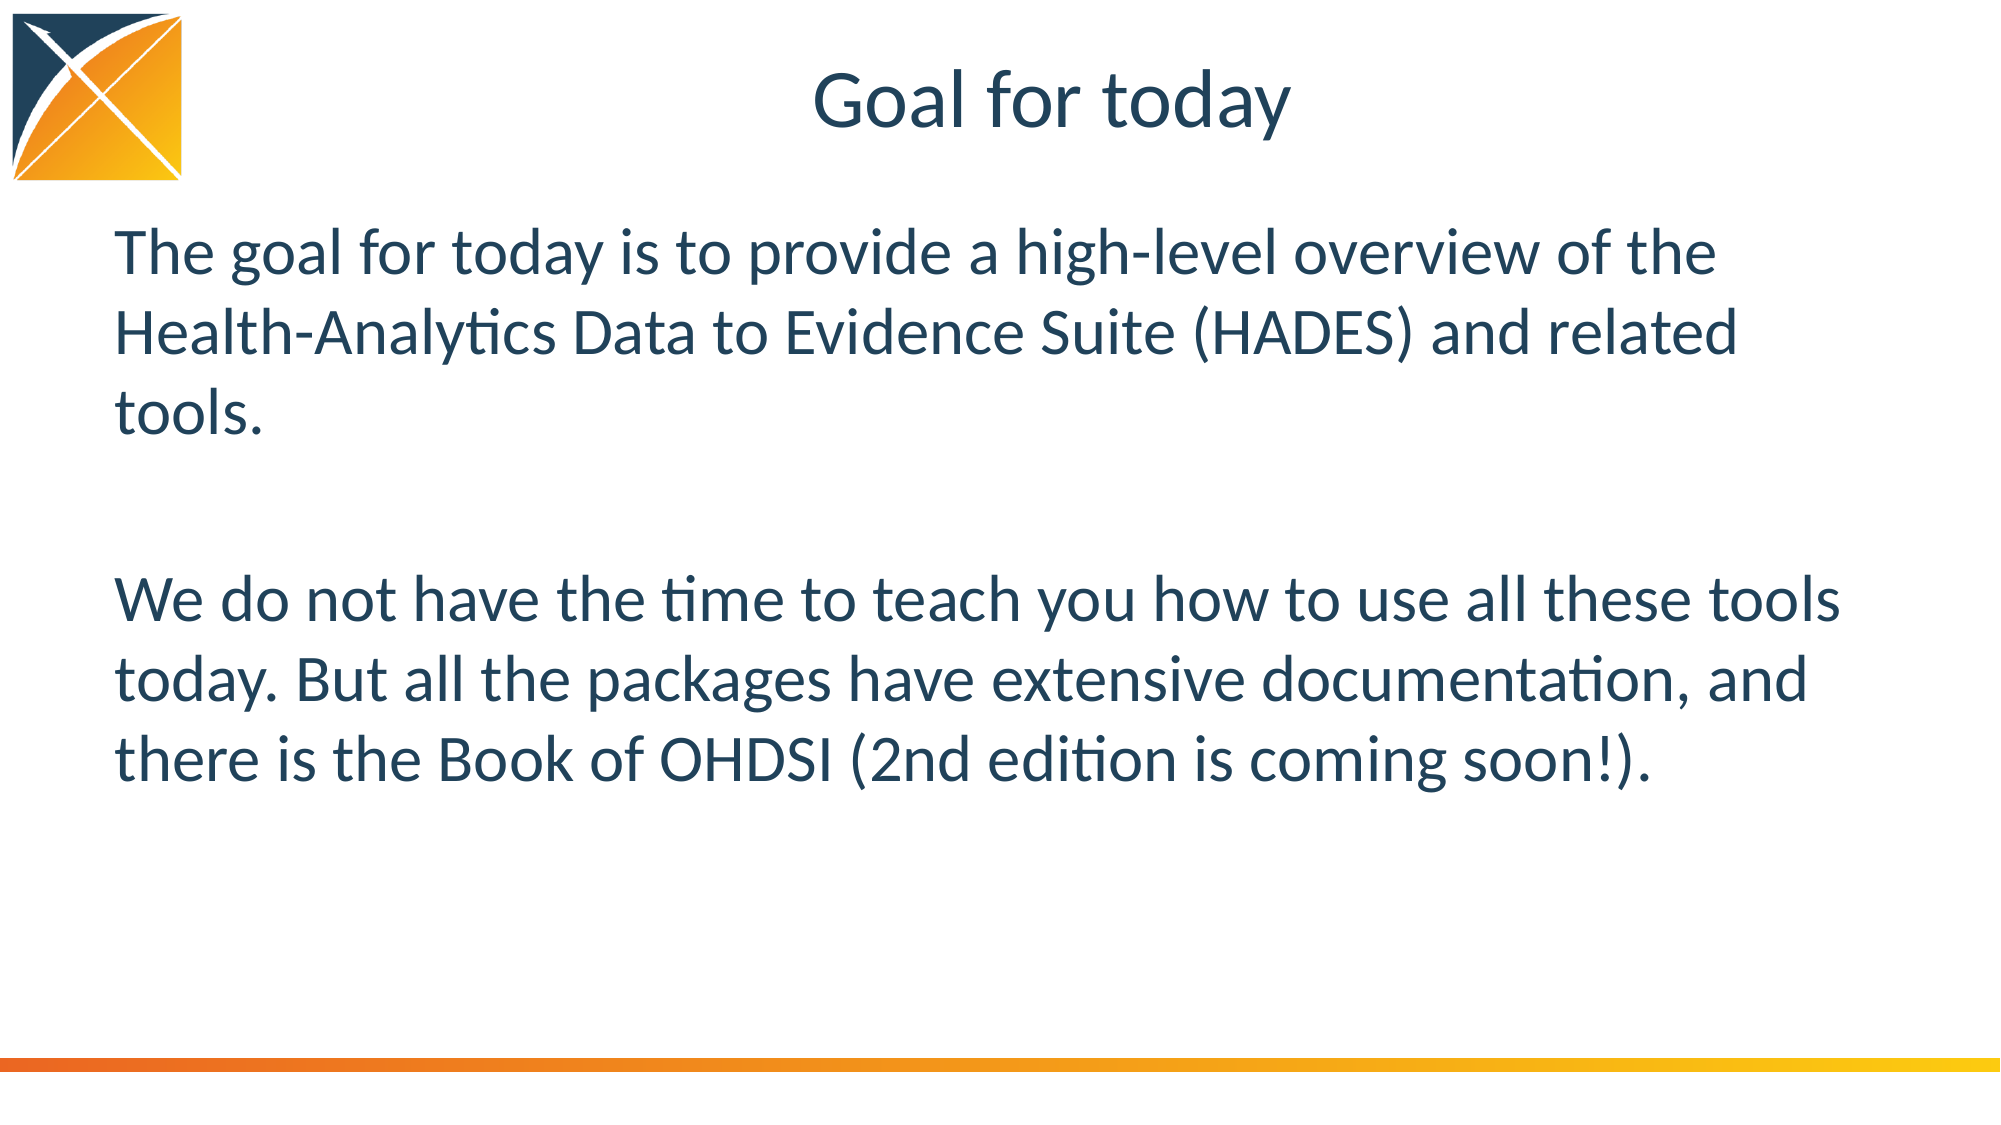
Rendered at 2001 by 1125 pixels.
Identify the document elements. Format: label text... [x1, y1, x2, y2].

picture [0, 0, 206, 200]
list The goal for today is to provide a high-level overview of the Health-Analytics Data to Evidence Suite (HADES) and related tools. We do not have the time to teach you how to use all these tools today. But all the packages have extensive documentation, and there is the Book of OHDSI (2nd edition is coming soon!). [99, 200, 1900, 1005]
title Goal for today [205, 24, 1900, 163]
